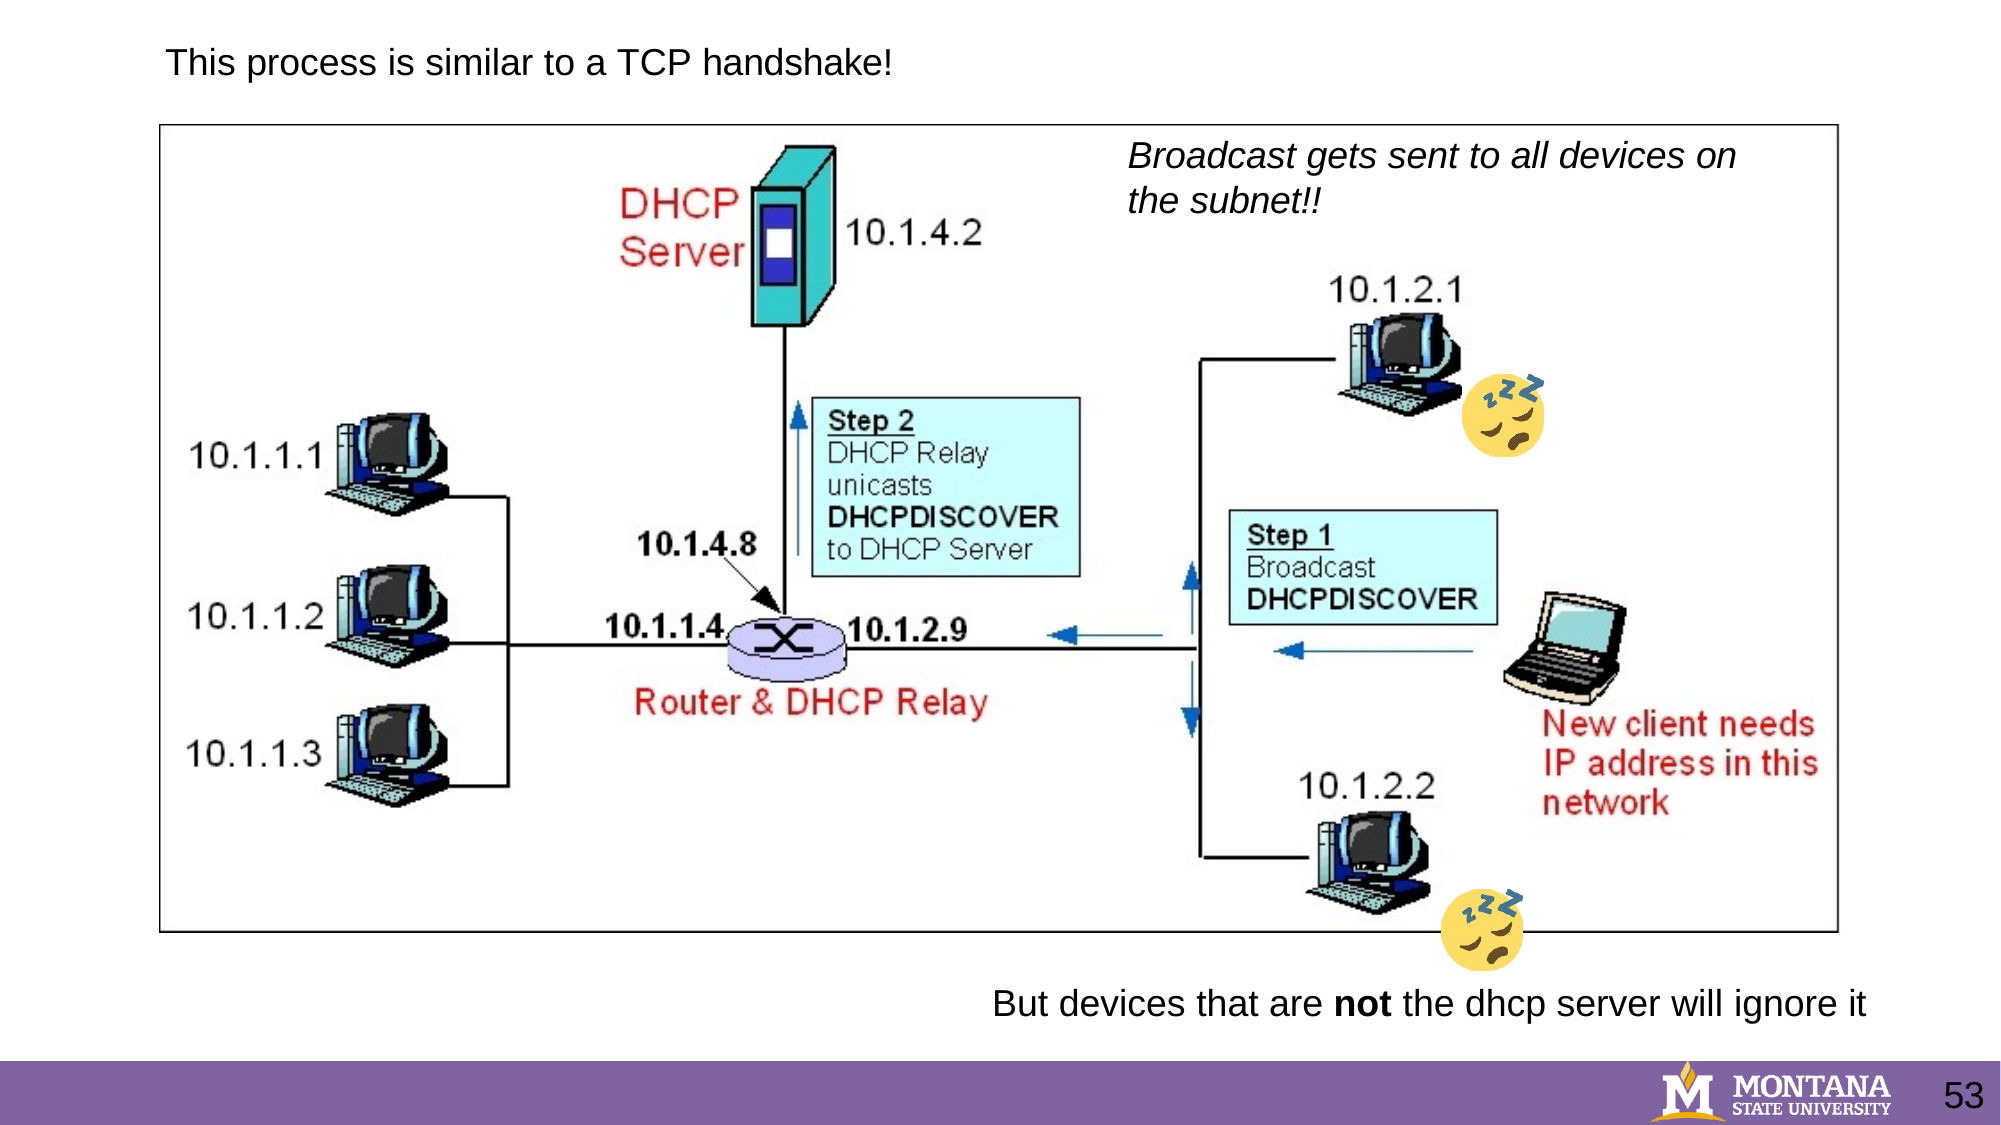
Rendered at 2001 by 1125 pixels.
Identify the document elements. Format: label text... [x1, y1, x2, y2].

picture [159, 124, 1841, 933]
text_box But devices that are not the dhcp server will ignore it [990, 976, 1870, 1024]
picture [1650, 1060, 1891, 1122]
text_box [1440, 374, 1545, 971]
title This process is similar to a TCP handshake! [16, 16, 940, 226]
slide_number 53 [1937, 1072, 1994, 1125]
